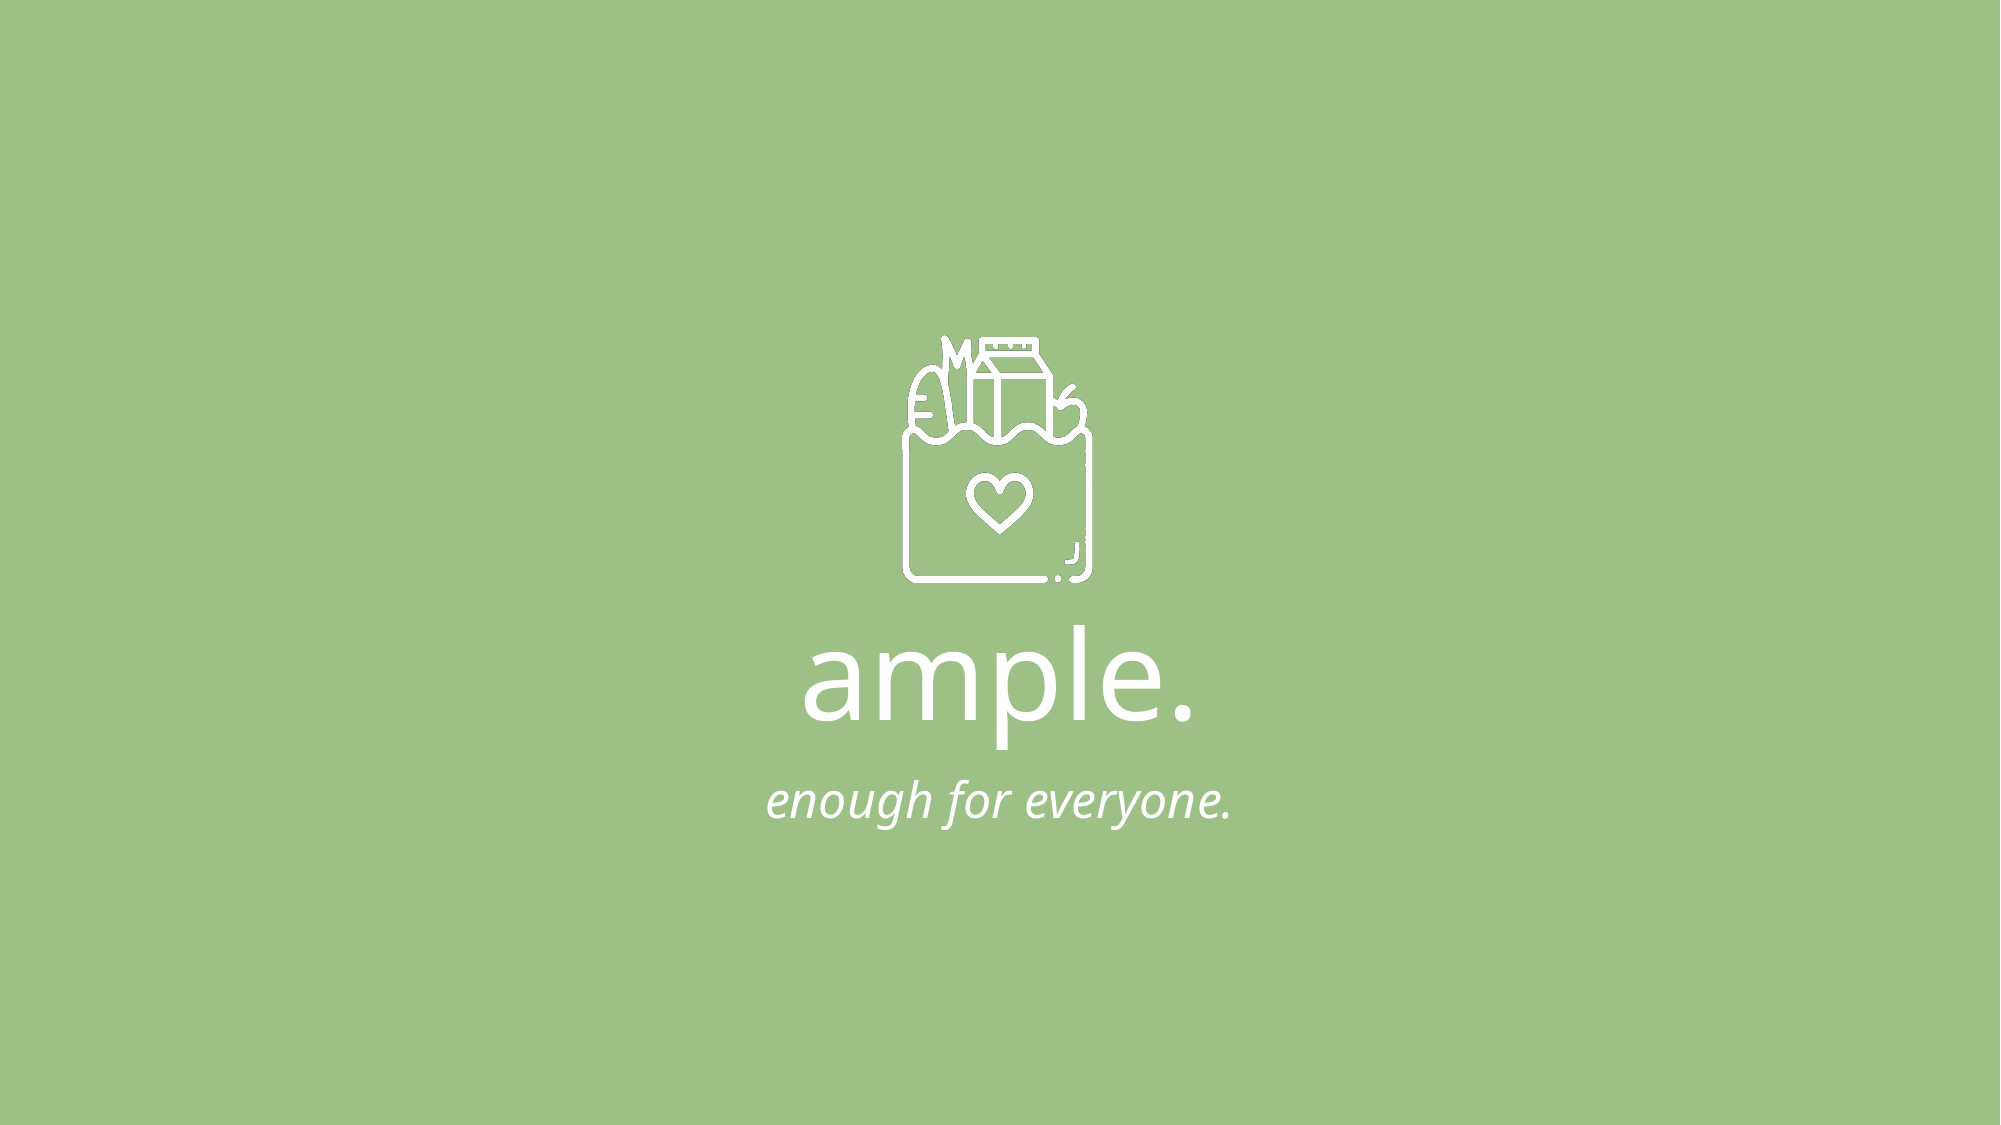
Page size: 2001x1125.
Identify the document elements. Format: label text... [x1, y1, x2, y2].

title ample. [249, 596, 1750, 755]
subtitle enough for everyone. [249, 768, 1750, 843]
picture [891, 327, 1108, 589]
